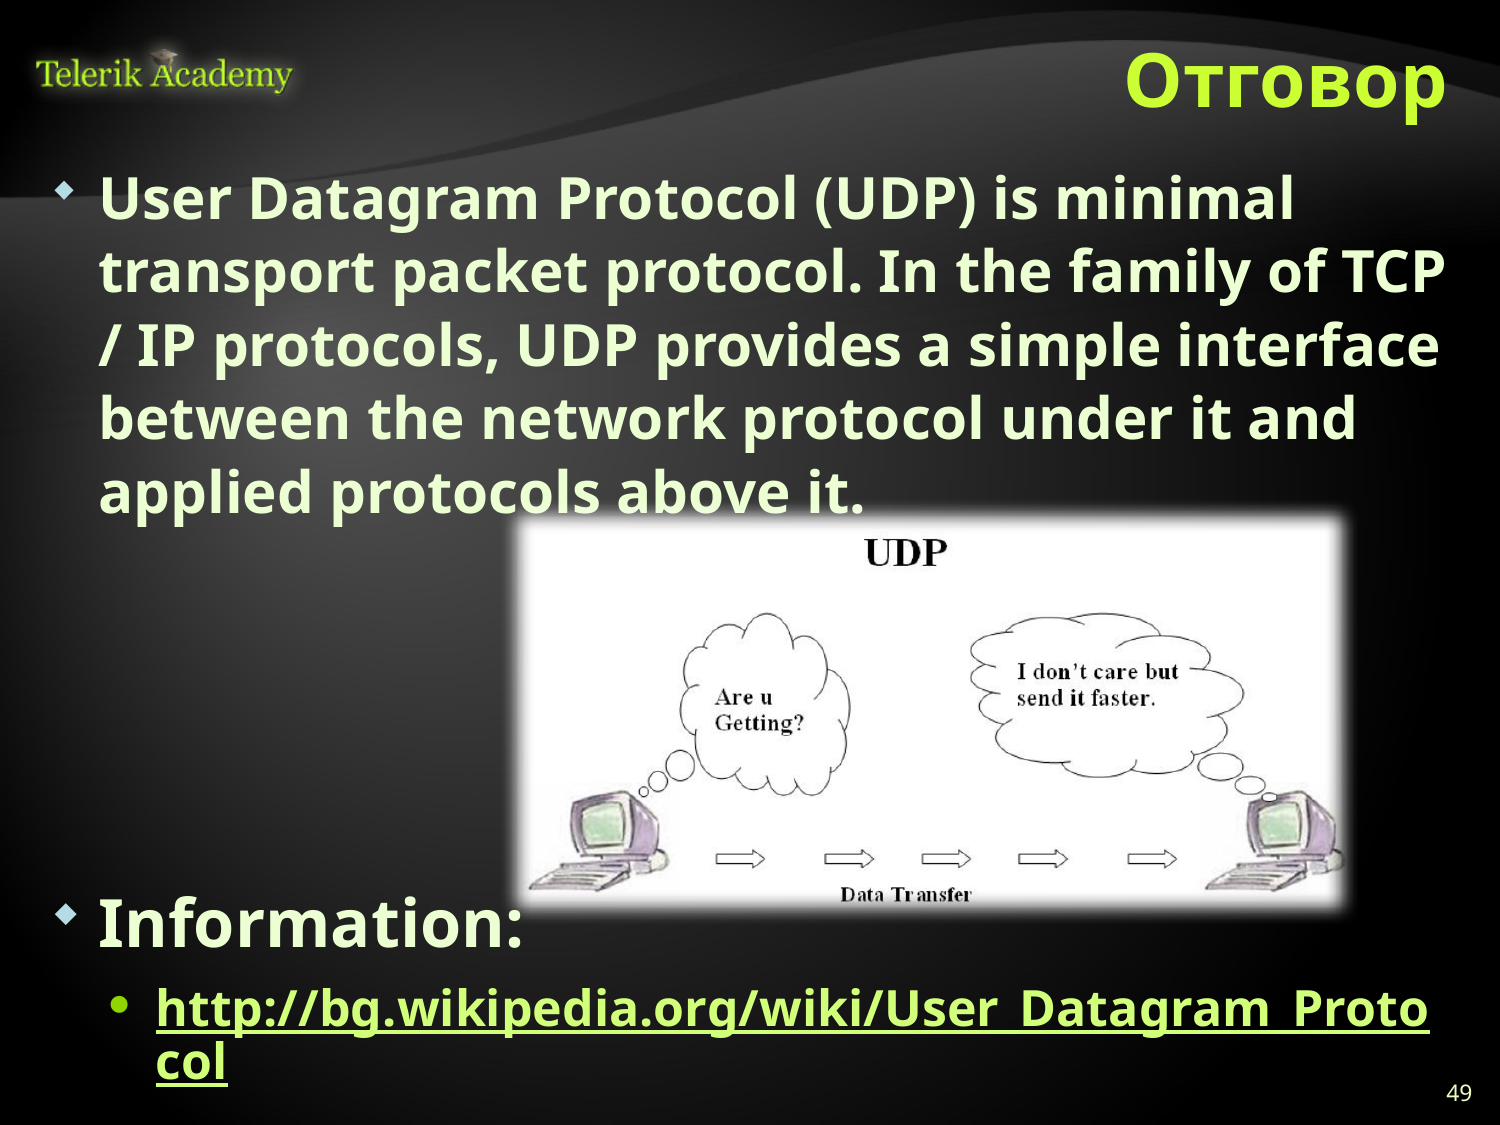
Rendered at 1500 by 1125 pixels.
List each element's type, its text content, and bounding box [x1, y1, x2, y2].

title Отговор [300, 12, 1463, 149]
list User Datagram Protocol (UDP) is minimal transport packet protocol. In the family of TCP / IP protocols, UDP provides a simple interface between the network protocol under it and applied protocols above it. Information: http://bg.wikipedia.org/wiki/User_Datagram_Protocol [37, 149, 1463, 1100]
picture [0, 0, 1500, 1125]
slide_number 49 [1412, 1074, 1488, 1113]
